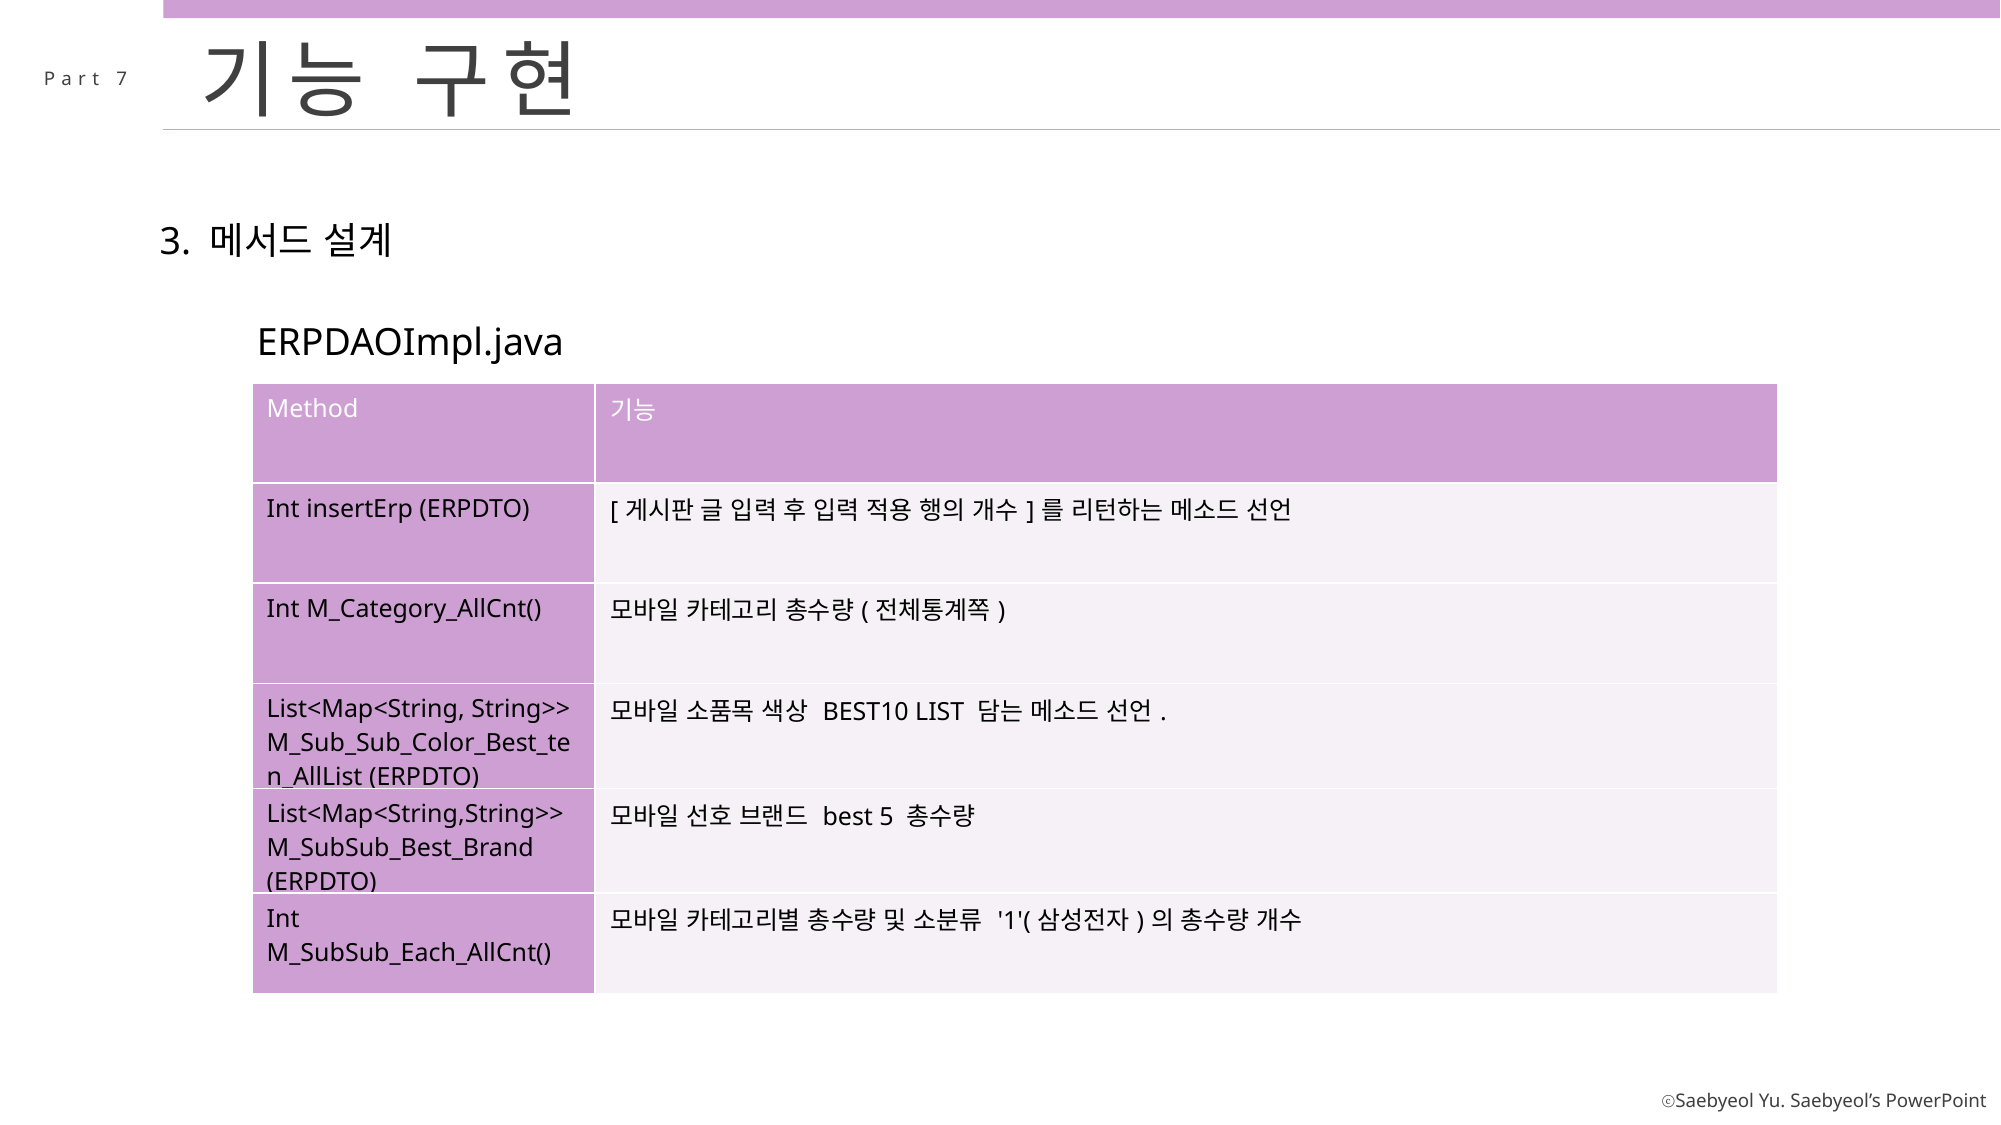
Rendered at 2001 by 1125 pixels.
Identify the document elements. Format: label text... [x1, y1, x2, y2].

table_cell 모바일 카테고리별 총수량 및 소분류 '1'(삼성전자)의 총수량 개수 [596, 894, 1777, 993]
table_cell 모바일 카테고리 총수량(전체통계쪽) [596, 584, 1777, 683]
text_box ERPDAOImpl.java [242, 310, 701, 371]
table_cell 모바일 선호 브랜드 best 5 총수량 [596, 789, 1777, 892]
table_cell Int insertErp (ERPDTO) [253, 484, 594, 582]
table_header Method [253, 384, 594, 482]
table_cell 모바일 소품목 색상 BEST10 LIST 담는 메소드 선언. [596, 684, 1777, 788]
table_cell List<Map<String,String>> M_SubSub_Best_Brand (ERPDTO) [253, 789, 594, 892]
table_cell [게시판 글 입력 후 입력 적용 행의 개수]를 리턴하는 메소드 선언 [596, 484, 1777, 582]
table_cell List<Map<String, String>> M_Sub_Sub_Color_Best_ten_AllList (ERPDTO) [253, 684, 594, 788]
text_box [26, 0, 2000, 136]
table_cell Int M_SubSub_Each_AllCnt() [253, 894, 594, 993]
table_header 기능 [596, 384, 1777, 482]
text_box 3. 메서드 설계 [144, 209, 603, 270]
table_cell Int M_Category_AllCnt() [253, 584, 594, 683]
